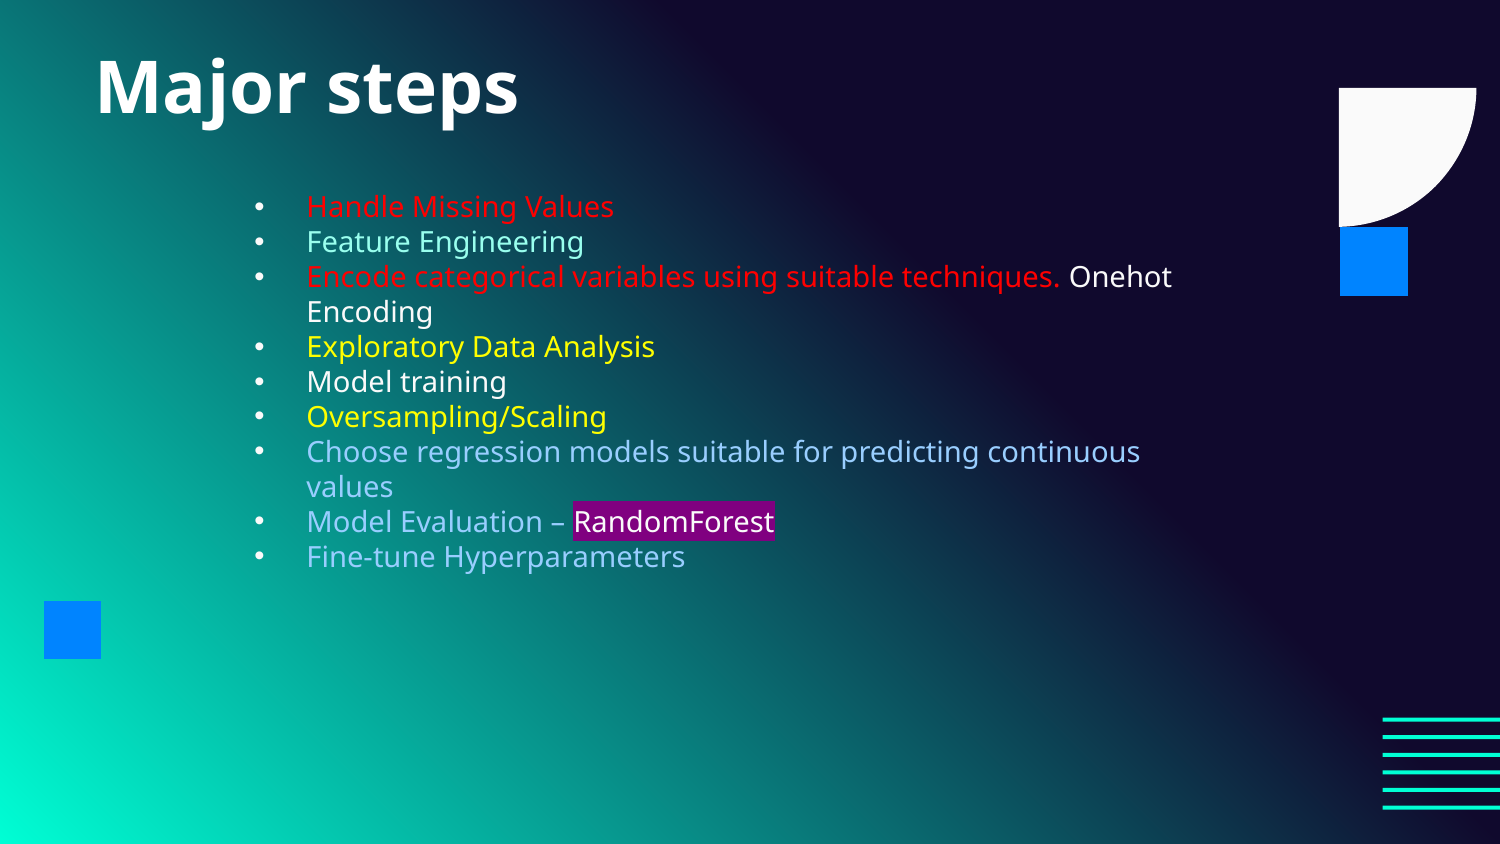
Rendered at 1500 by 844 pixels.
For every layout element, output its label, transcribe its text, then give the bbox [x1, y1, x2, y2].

title Major steps [69, 40, 546, 128]
subtitle Handle Missing Values Feature Engineering Encode categorical variables using suitable techniques. Onehot Encoding Exploratory Data Analysis Model training Oversampling/Scaling Choose regression models suitable for predicting continuous values Model Evaluation – RandomForest Fine-tune Hyperparameters [216, 173, 1214, 588]
